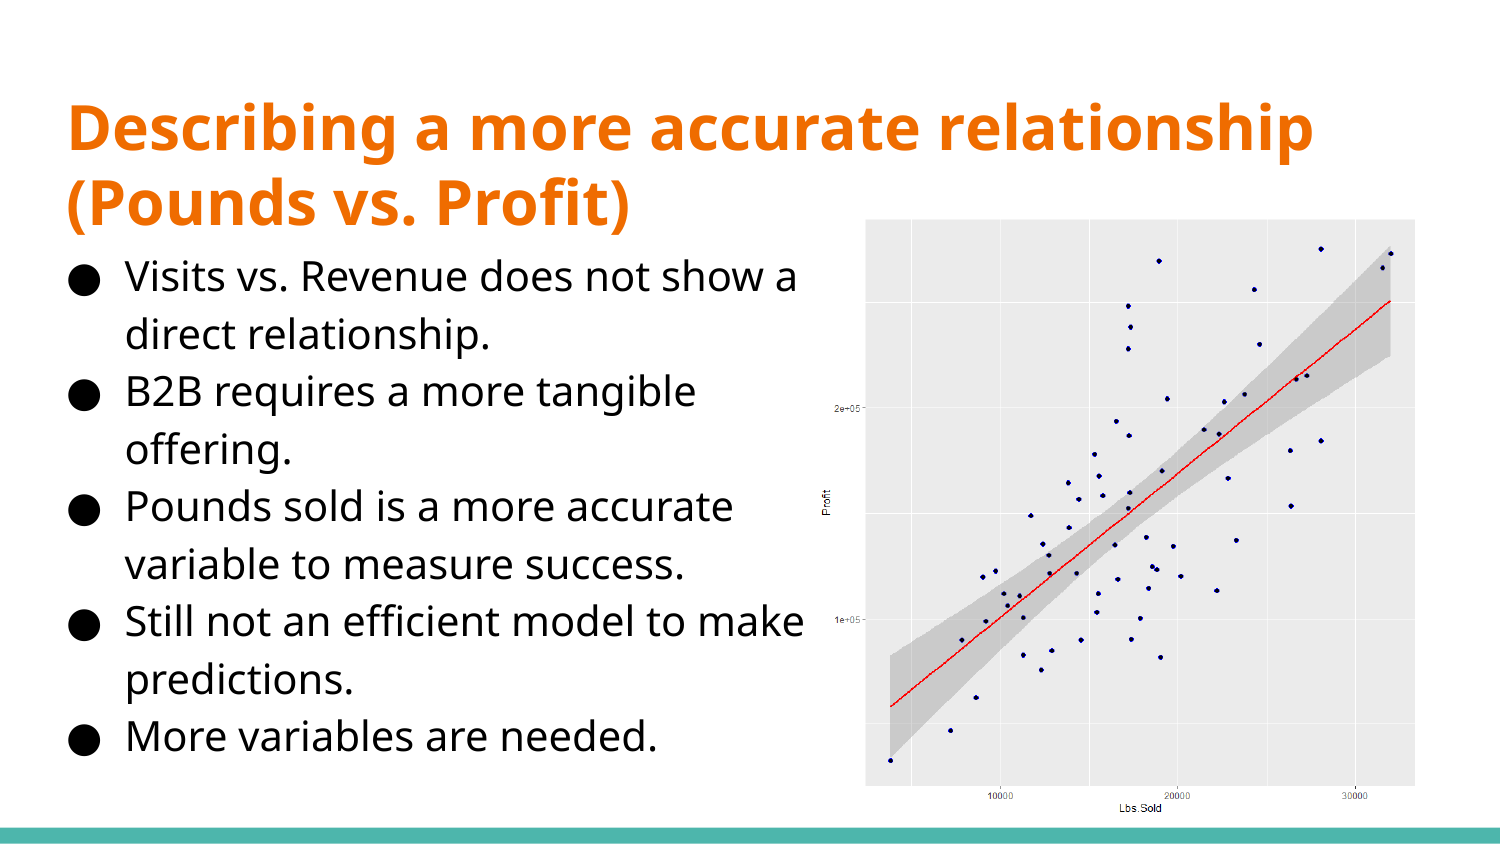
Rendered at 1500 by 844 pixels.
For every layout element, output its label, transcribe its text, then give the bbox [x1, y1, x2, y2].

text_box Visits vs. Revenue does not show a direct relationship. B2B requires a more tangible offering. Pounds sold is a more accurate variable to measure success. Still not an efficient model to make predictions. More variables are needed. [34, 214, 879, 839]
title Describing a more accurate relationship (Pounds vs. Profit) [51, 72, 1449, 189]
picture [815, 213, 1421, 819]
